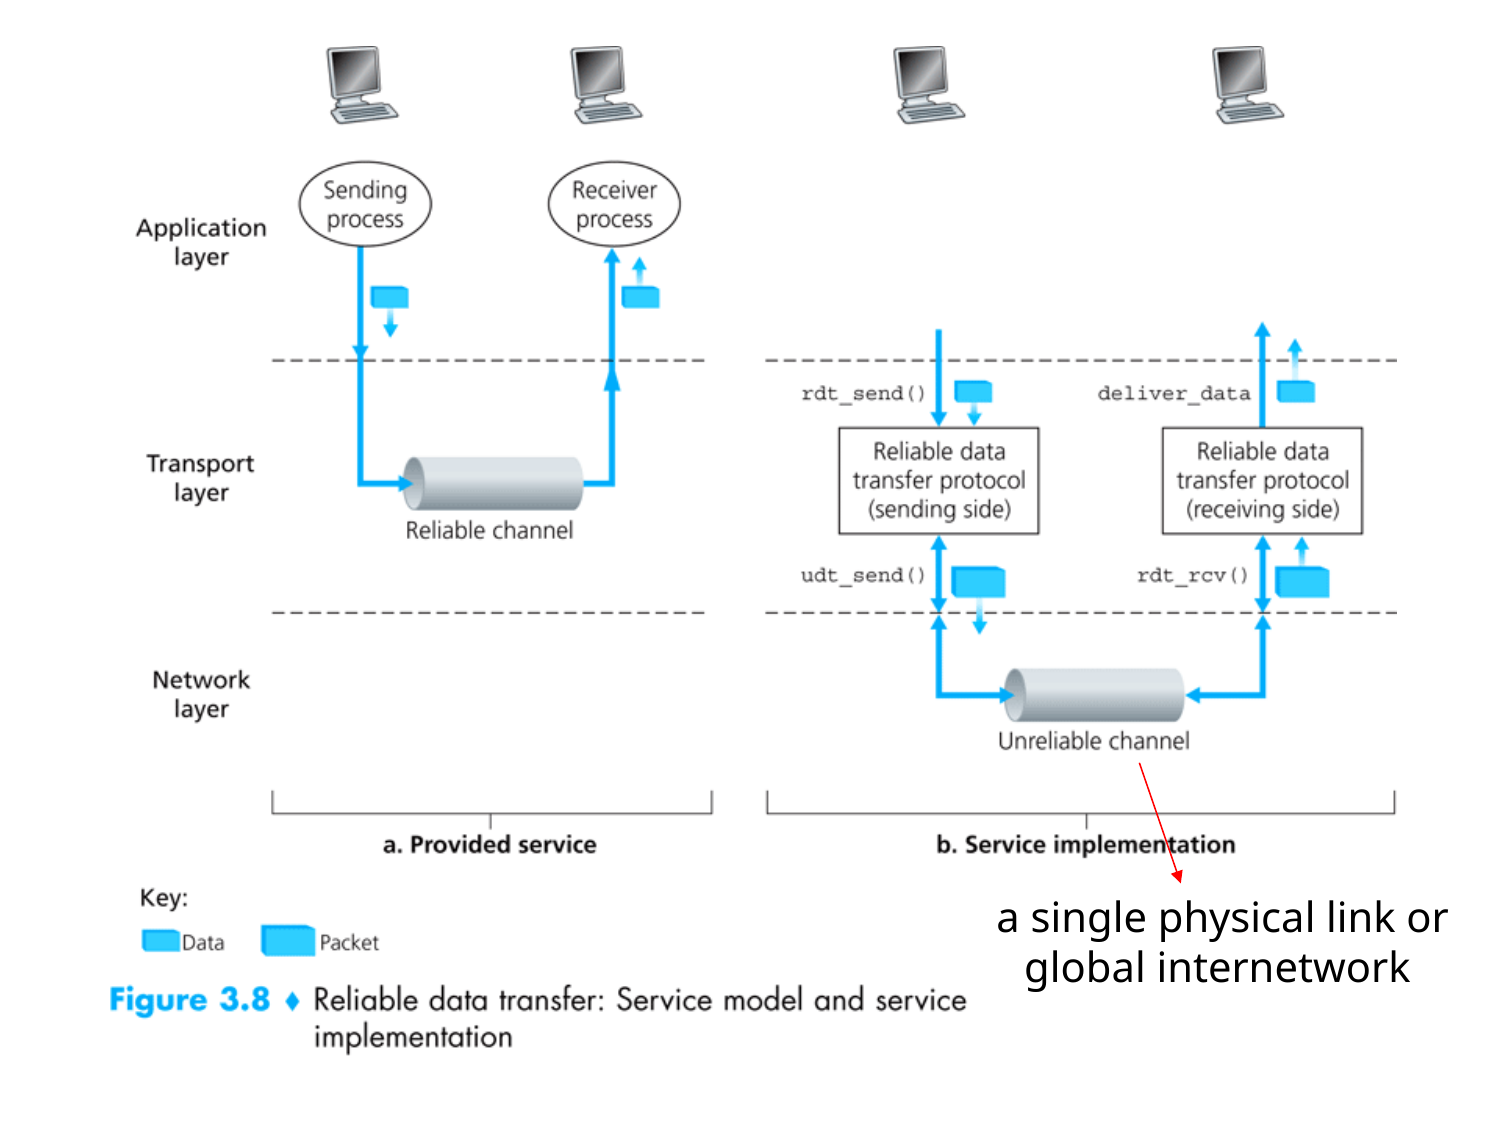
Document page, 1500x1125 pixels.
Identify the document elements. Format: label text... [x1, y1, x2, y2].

picture [109, 46, 1398, 1057]
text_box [1139, 762, 1182, 884]
text_box a single physical link or global internetwork [1401, 883, 1465, 999]
